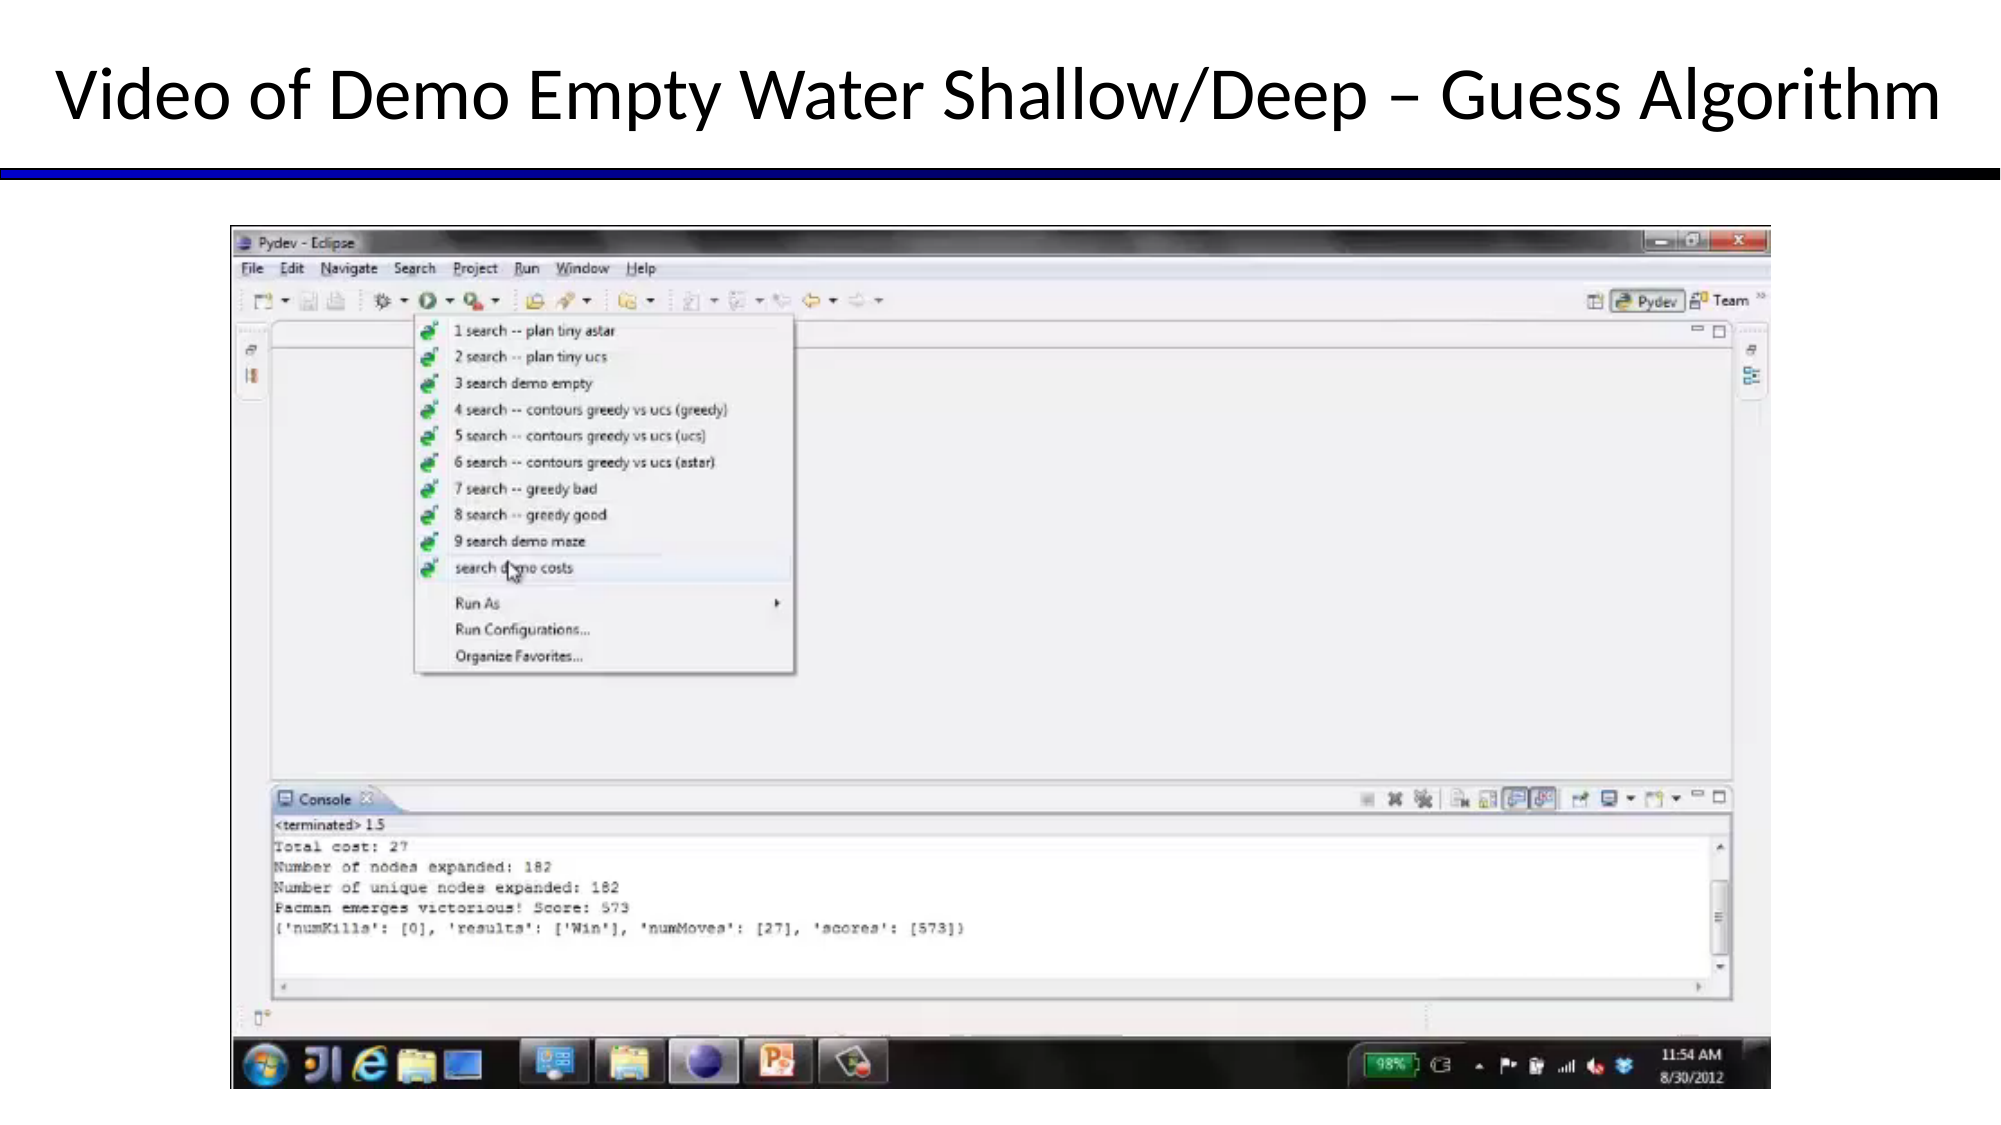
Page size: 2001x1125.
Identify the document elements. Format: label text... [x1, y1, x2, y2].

title Video of Demo Empty Water Shallow/Deep – Guess Algorithm [0, 0, 2000, 184]
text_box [228, 224, 1772, 1090]
